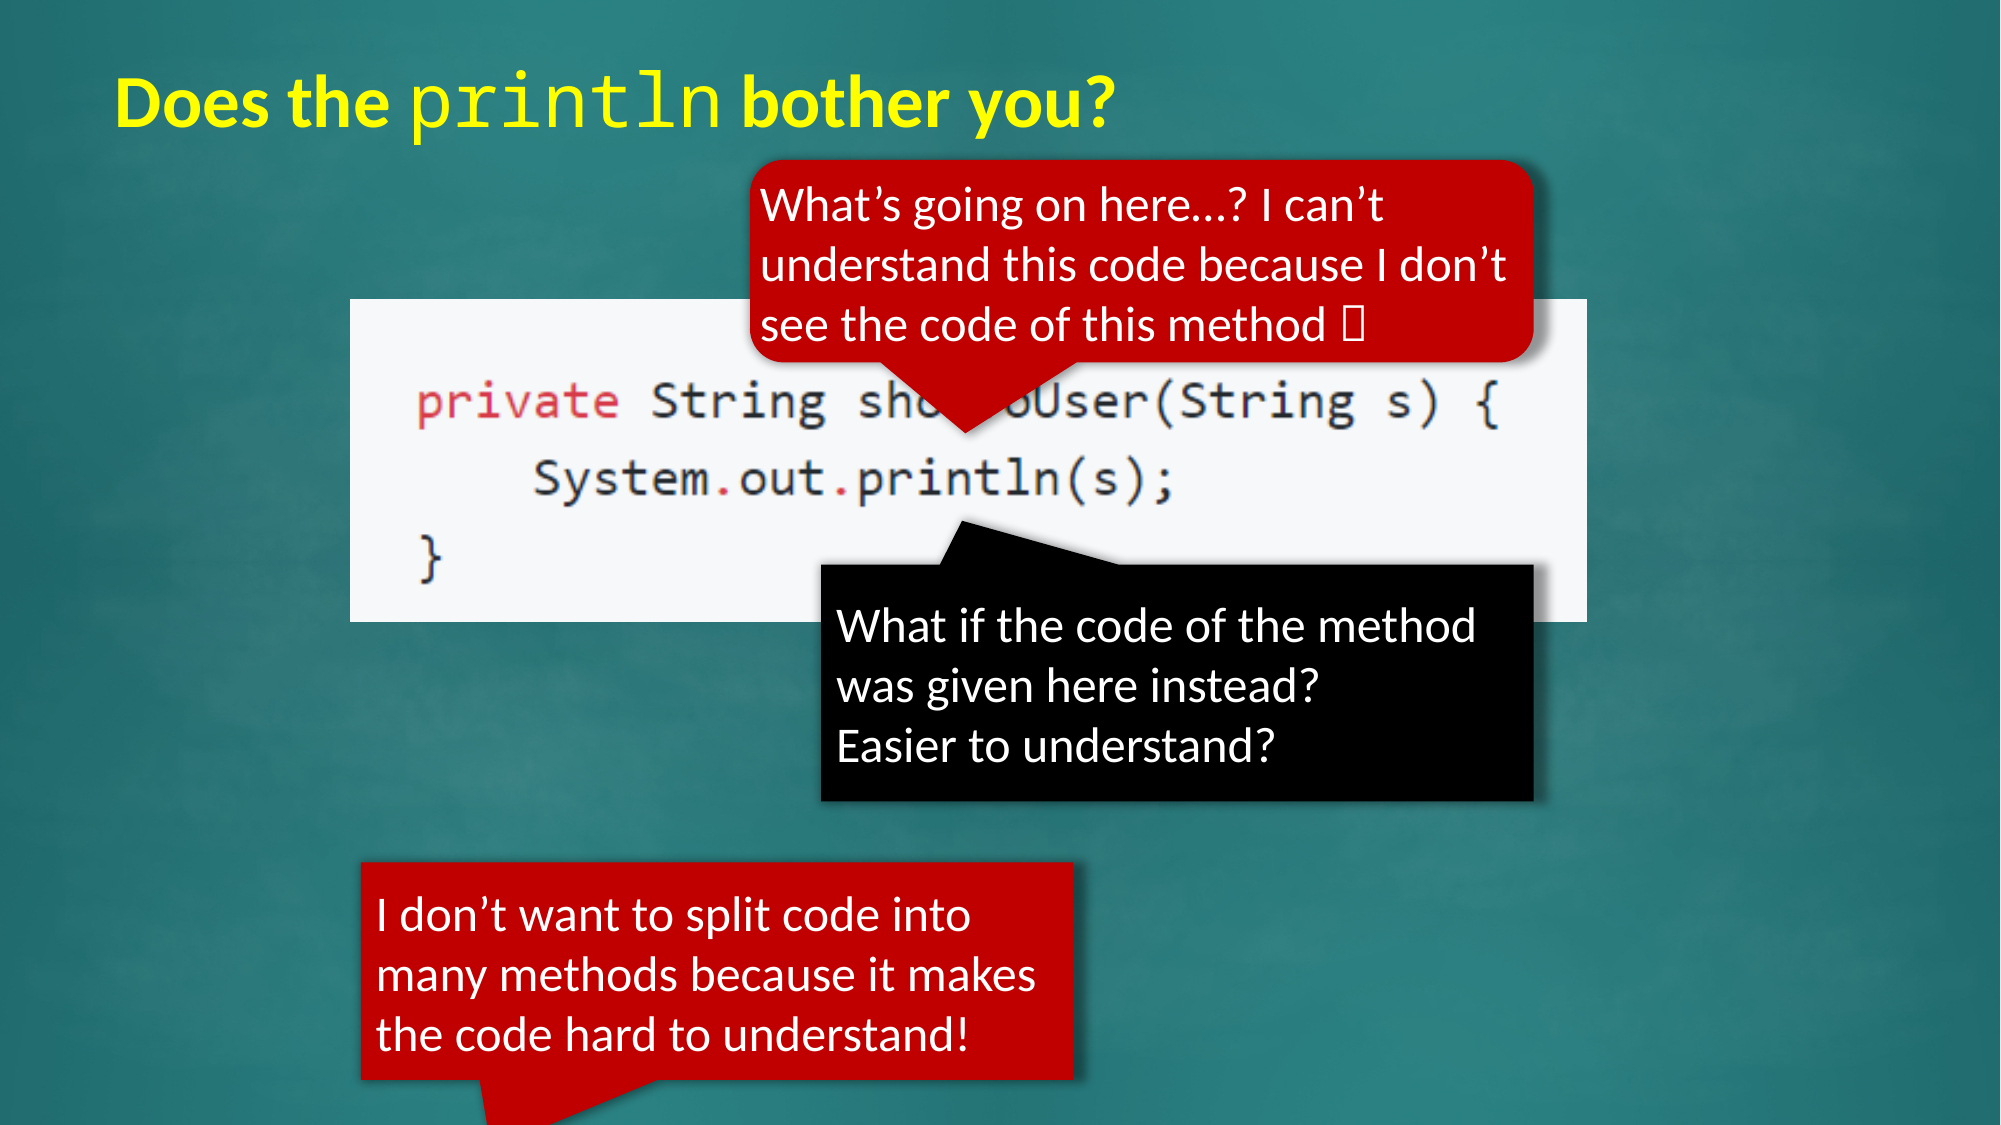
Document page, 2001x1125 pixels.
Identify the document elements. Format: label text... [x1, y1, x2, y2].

title Does the println bother you? [99, 45, 1900, 233]
text_box What’s going on here…? I can’t understand this code because I don’t see the code of this method  [747, 157, 1536, 298]
text_box I don’t want to split code into many methods because it makes the code hard to understand! [358, 860, 1076, 1125]
text_box What if the code of the method was given here instead? Easier to understand? [819, 631, 1536, 804]
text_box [858, 473, 1074, 496]
picture [0, 0, 2001, 1125]
